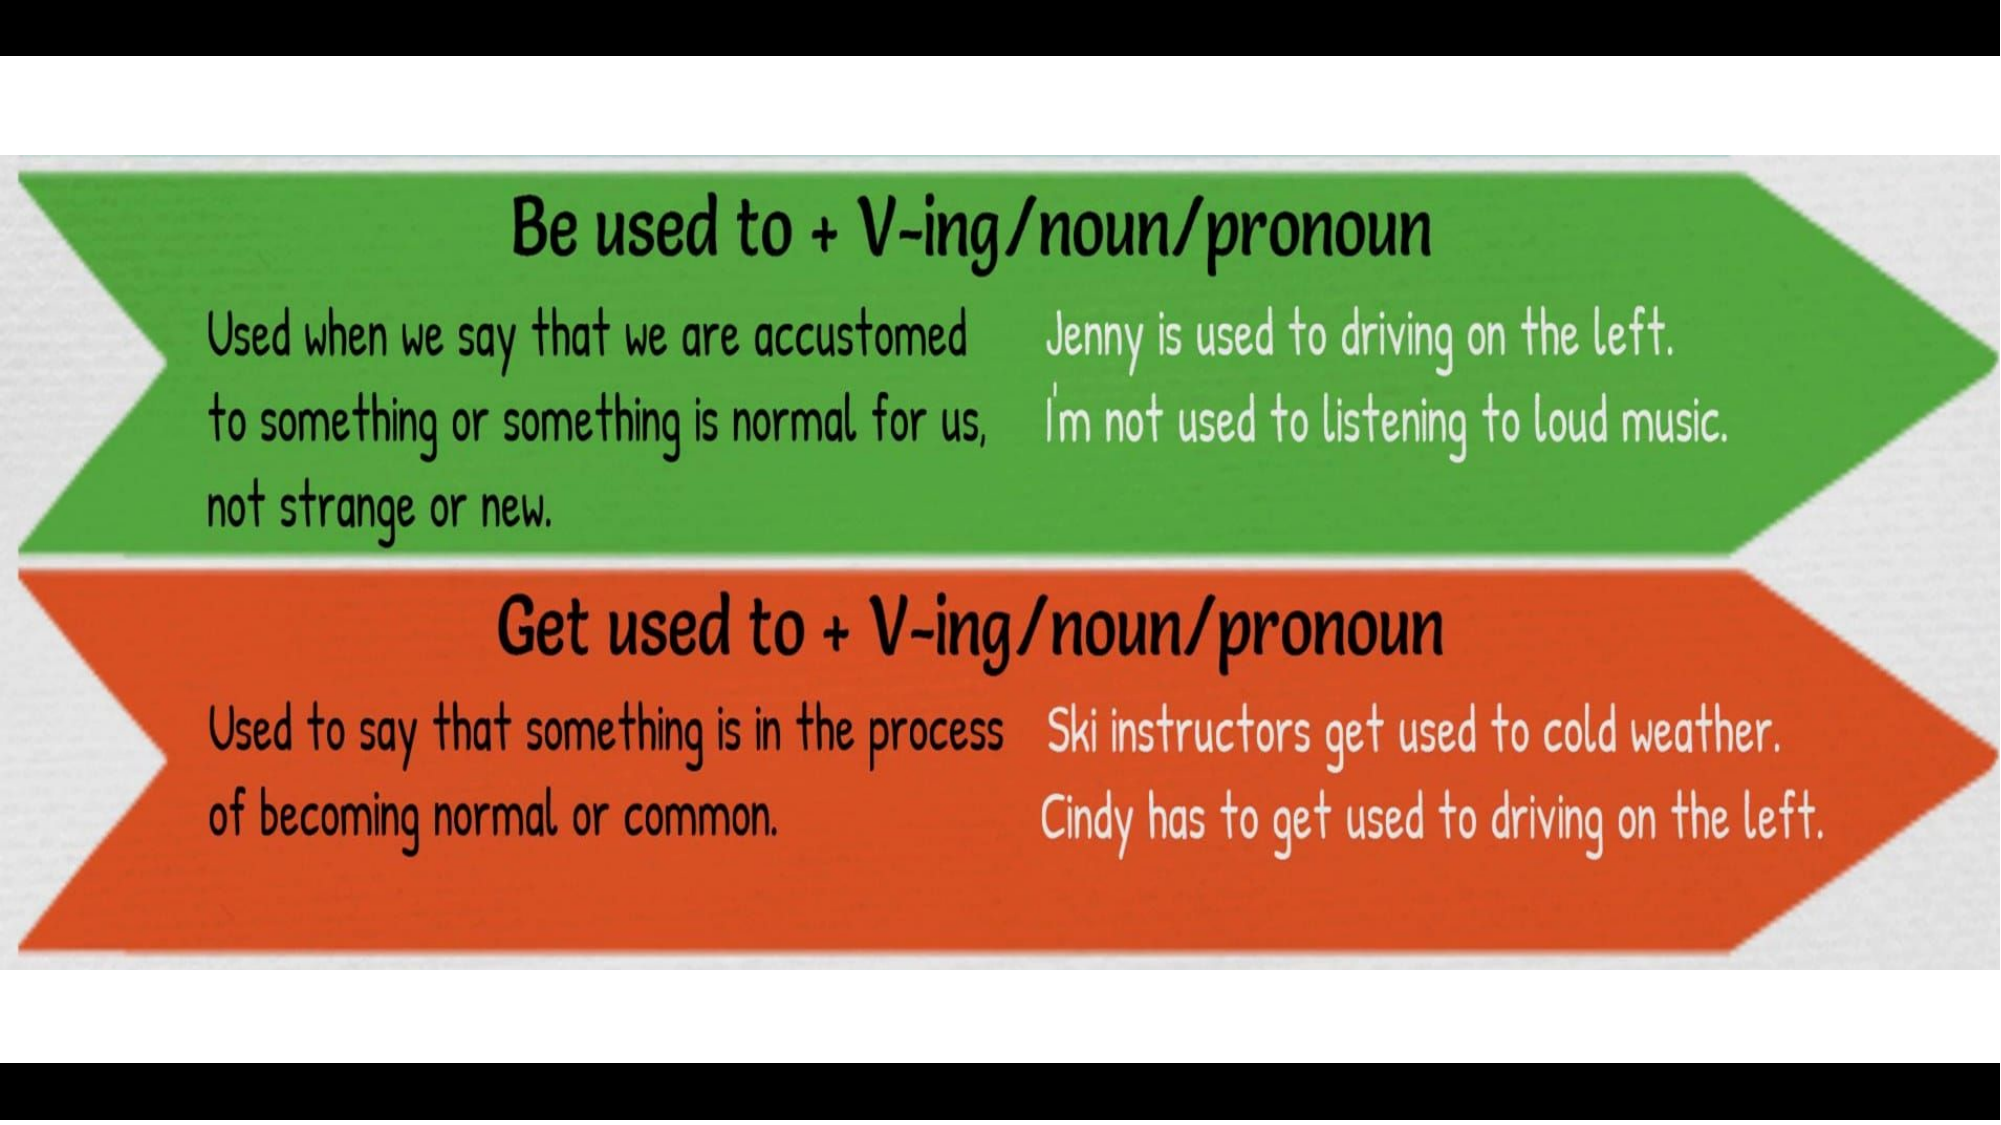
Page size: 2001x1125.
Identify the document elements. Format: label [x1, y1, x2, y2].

text_box [0, 0, 2000, 56]
picture [0, 155, 2000, 970]
text_box [0, 1063, 2000, 1120]
